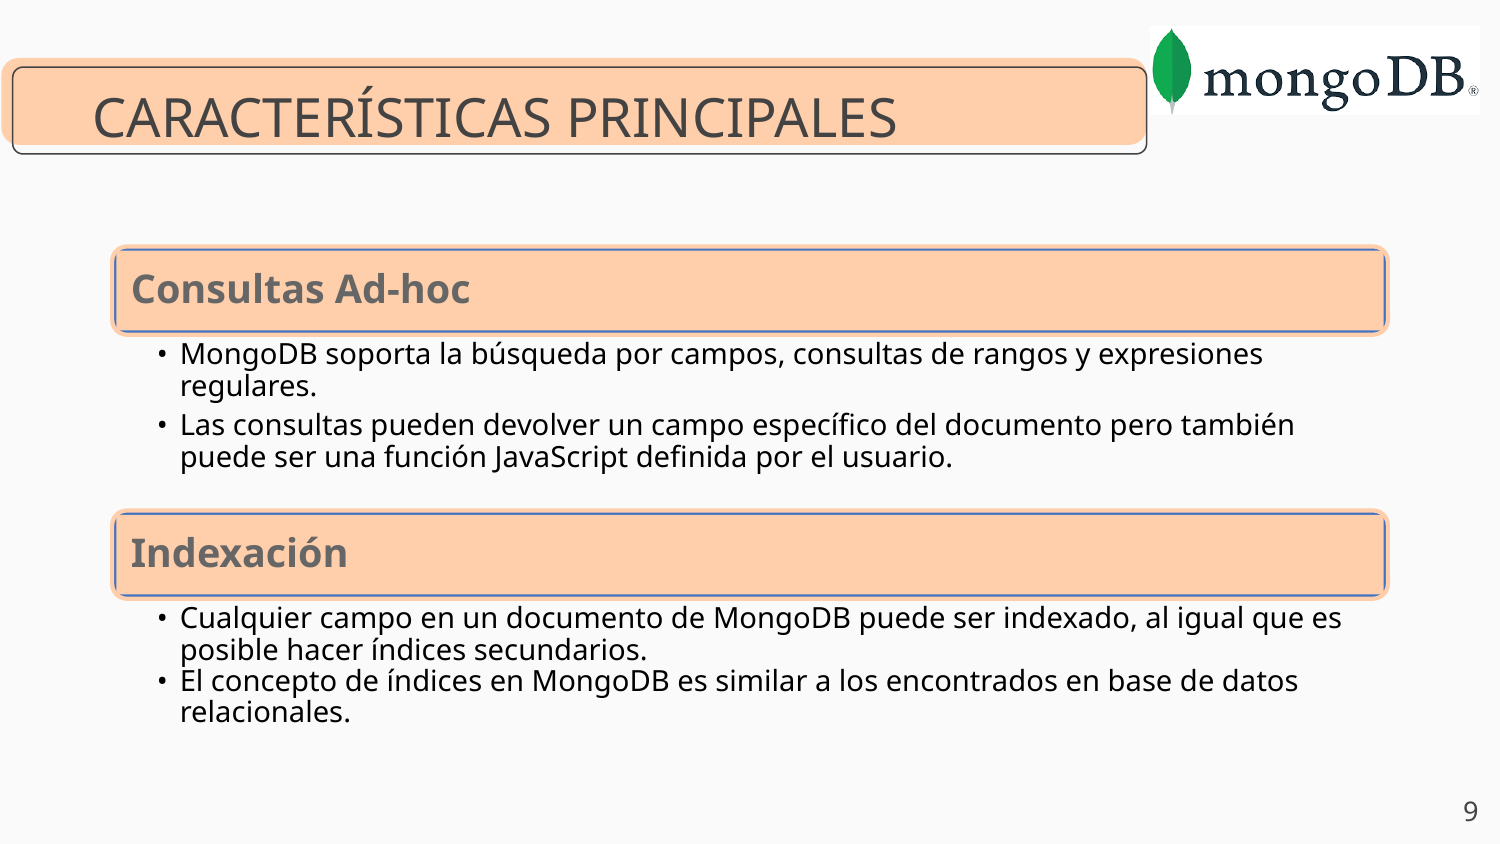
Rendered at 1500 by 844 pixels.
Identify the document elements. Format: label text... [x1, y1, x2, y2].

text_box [111, 246, 1389, 775]
slide_number ‹#› [1403, 779, 1494, 844]
title CARACTERÍSTICAS PRINCIPALES [77, 33, 1048, 157]
picture [1149, 25, 1480, 115]
